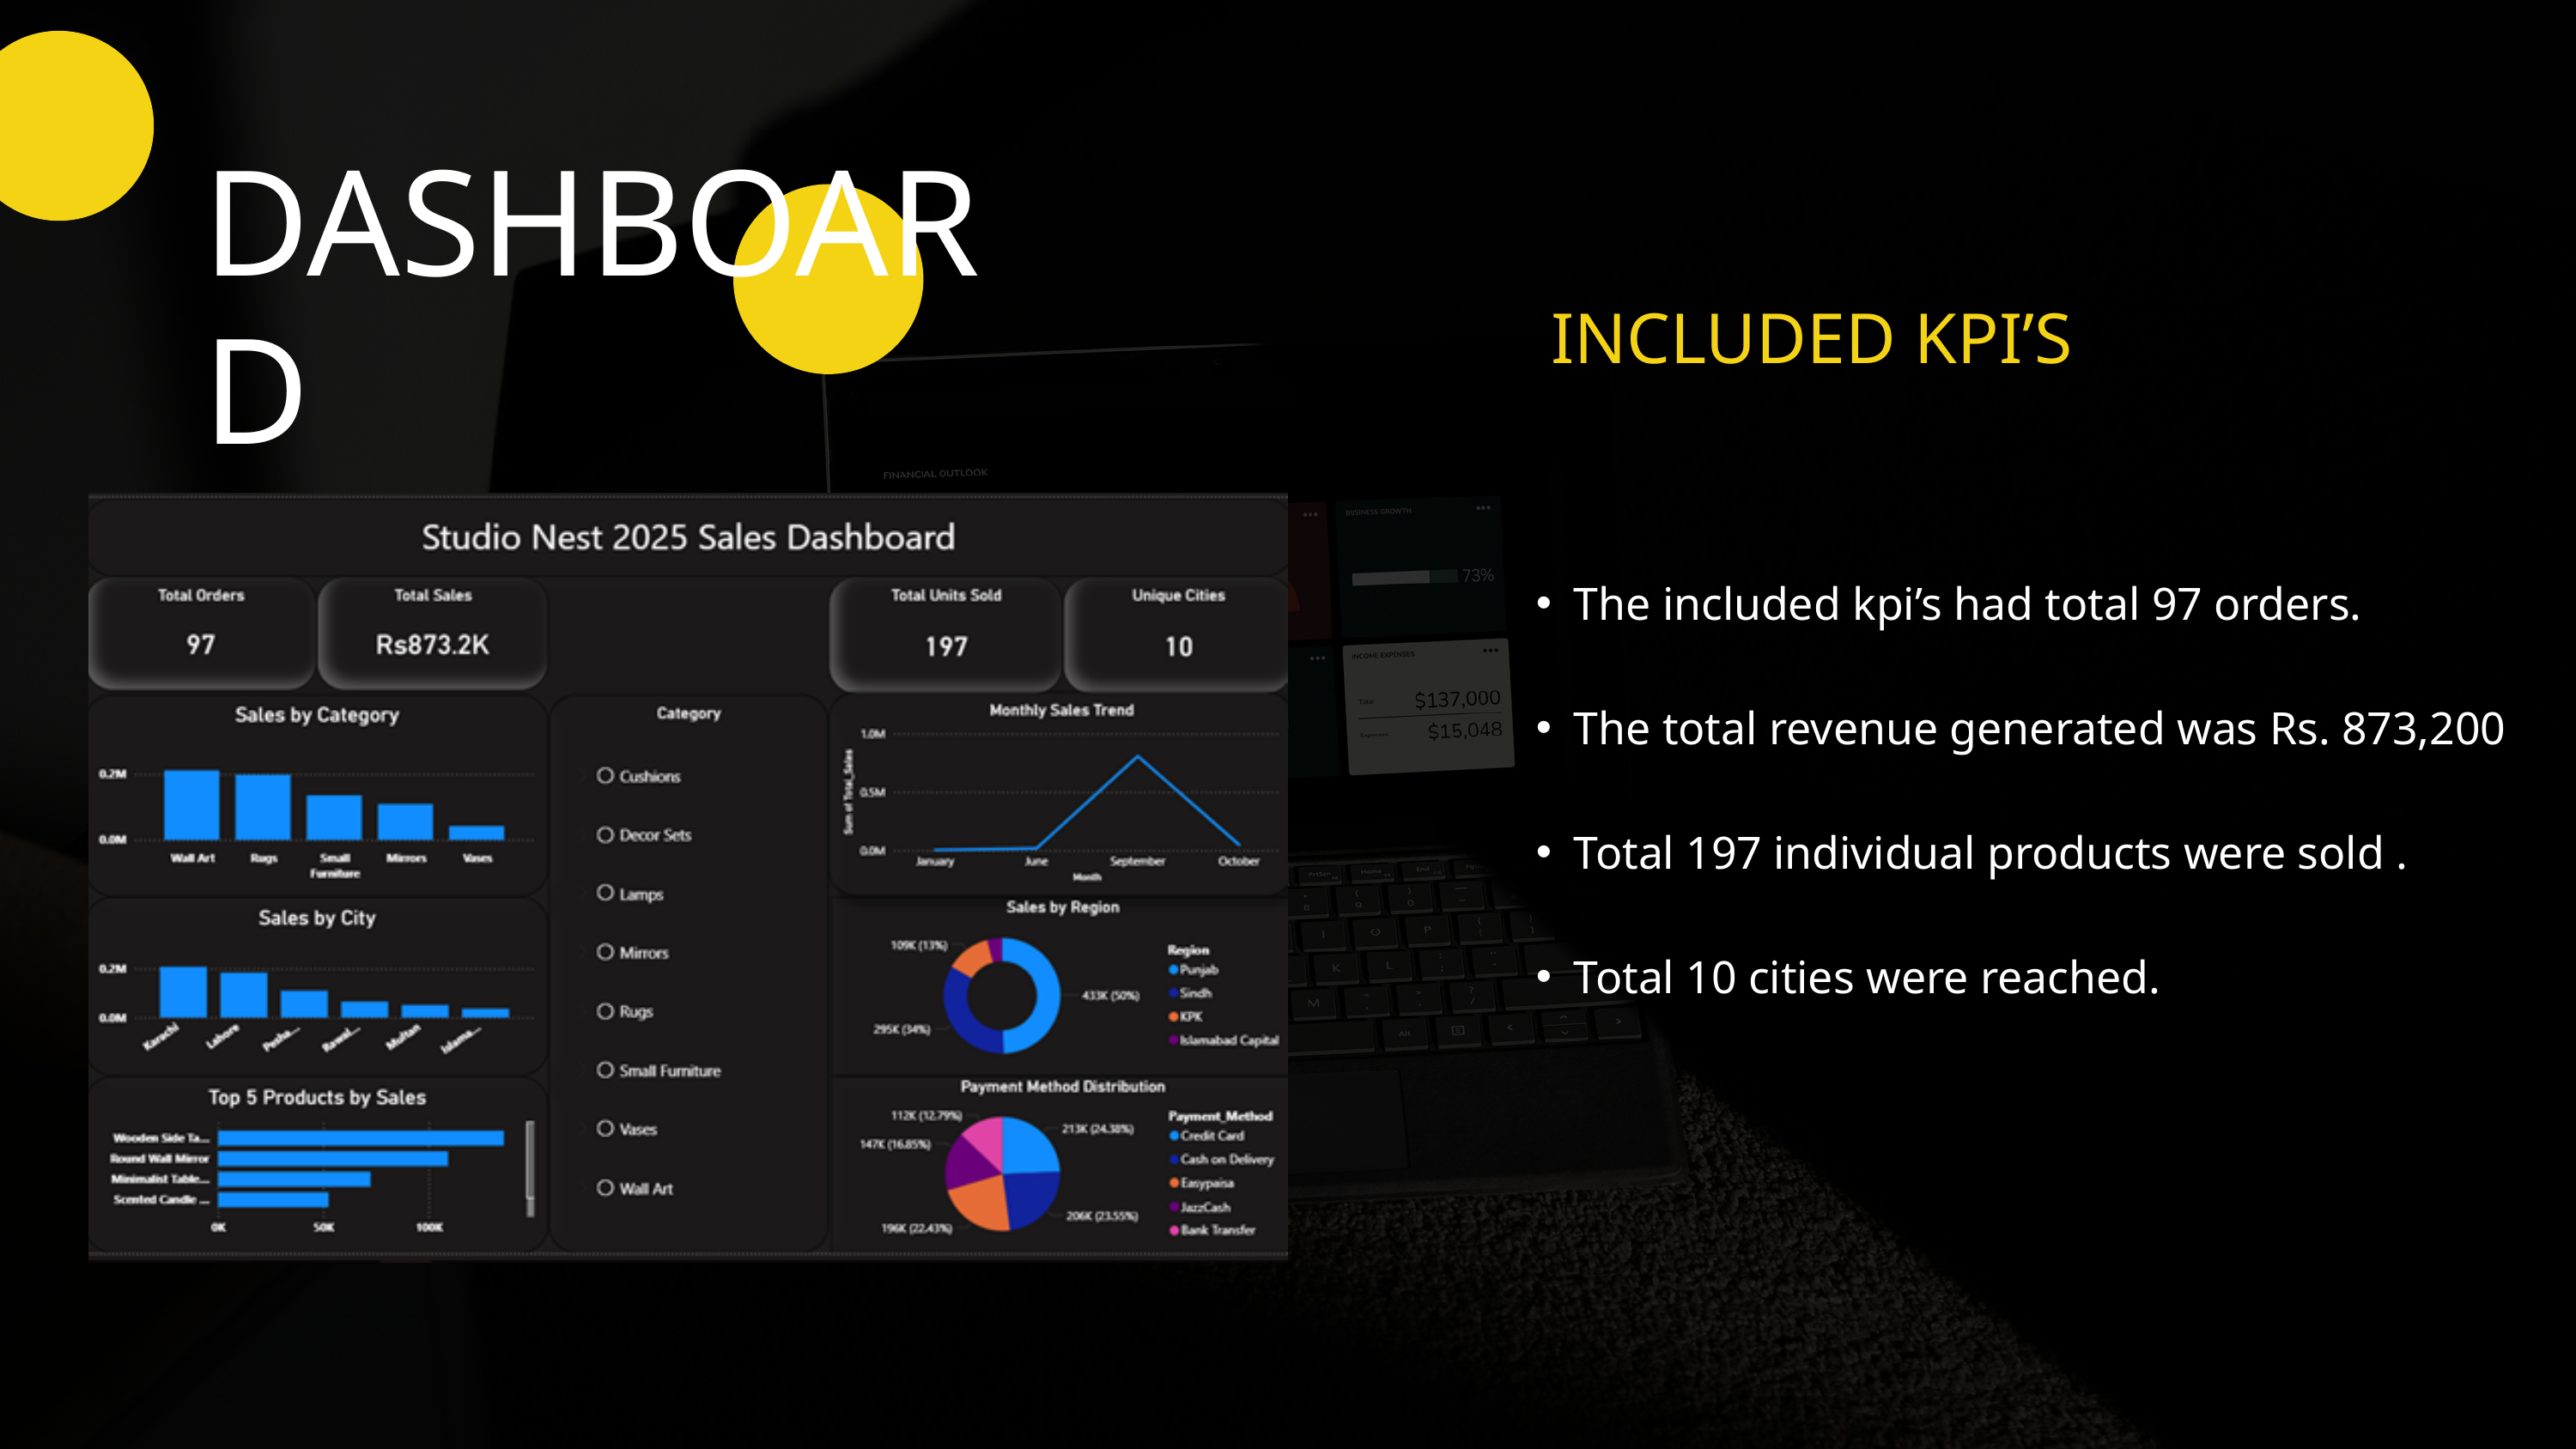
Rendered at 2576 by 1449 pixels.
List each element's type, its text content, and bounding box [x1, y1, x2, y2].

text_box [88, 493, 1288, 1263]
text_box DASHBOARD [203, 136, 1047, 474]
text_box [0, 30, 155, 221]
text_box INCLUDED KPI’S [1551, 276, 2269, 378]
text_box [0, 0, 2576, 1449]
text_box The included kpi’s had total 97 orders. The total revenue generated was Rs. 873,200 Total 197 individual products were sold . Total 10 cities were reached. [1498, 567, 2576, 1003]
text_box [732, 184, 924, 375]
